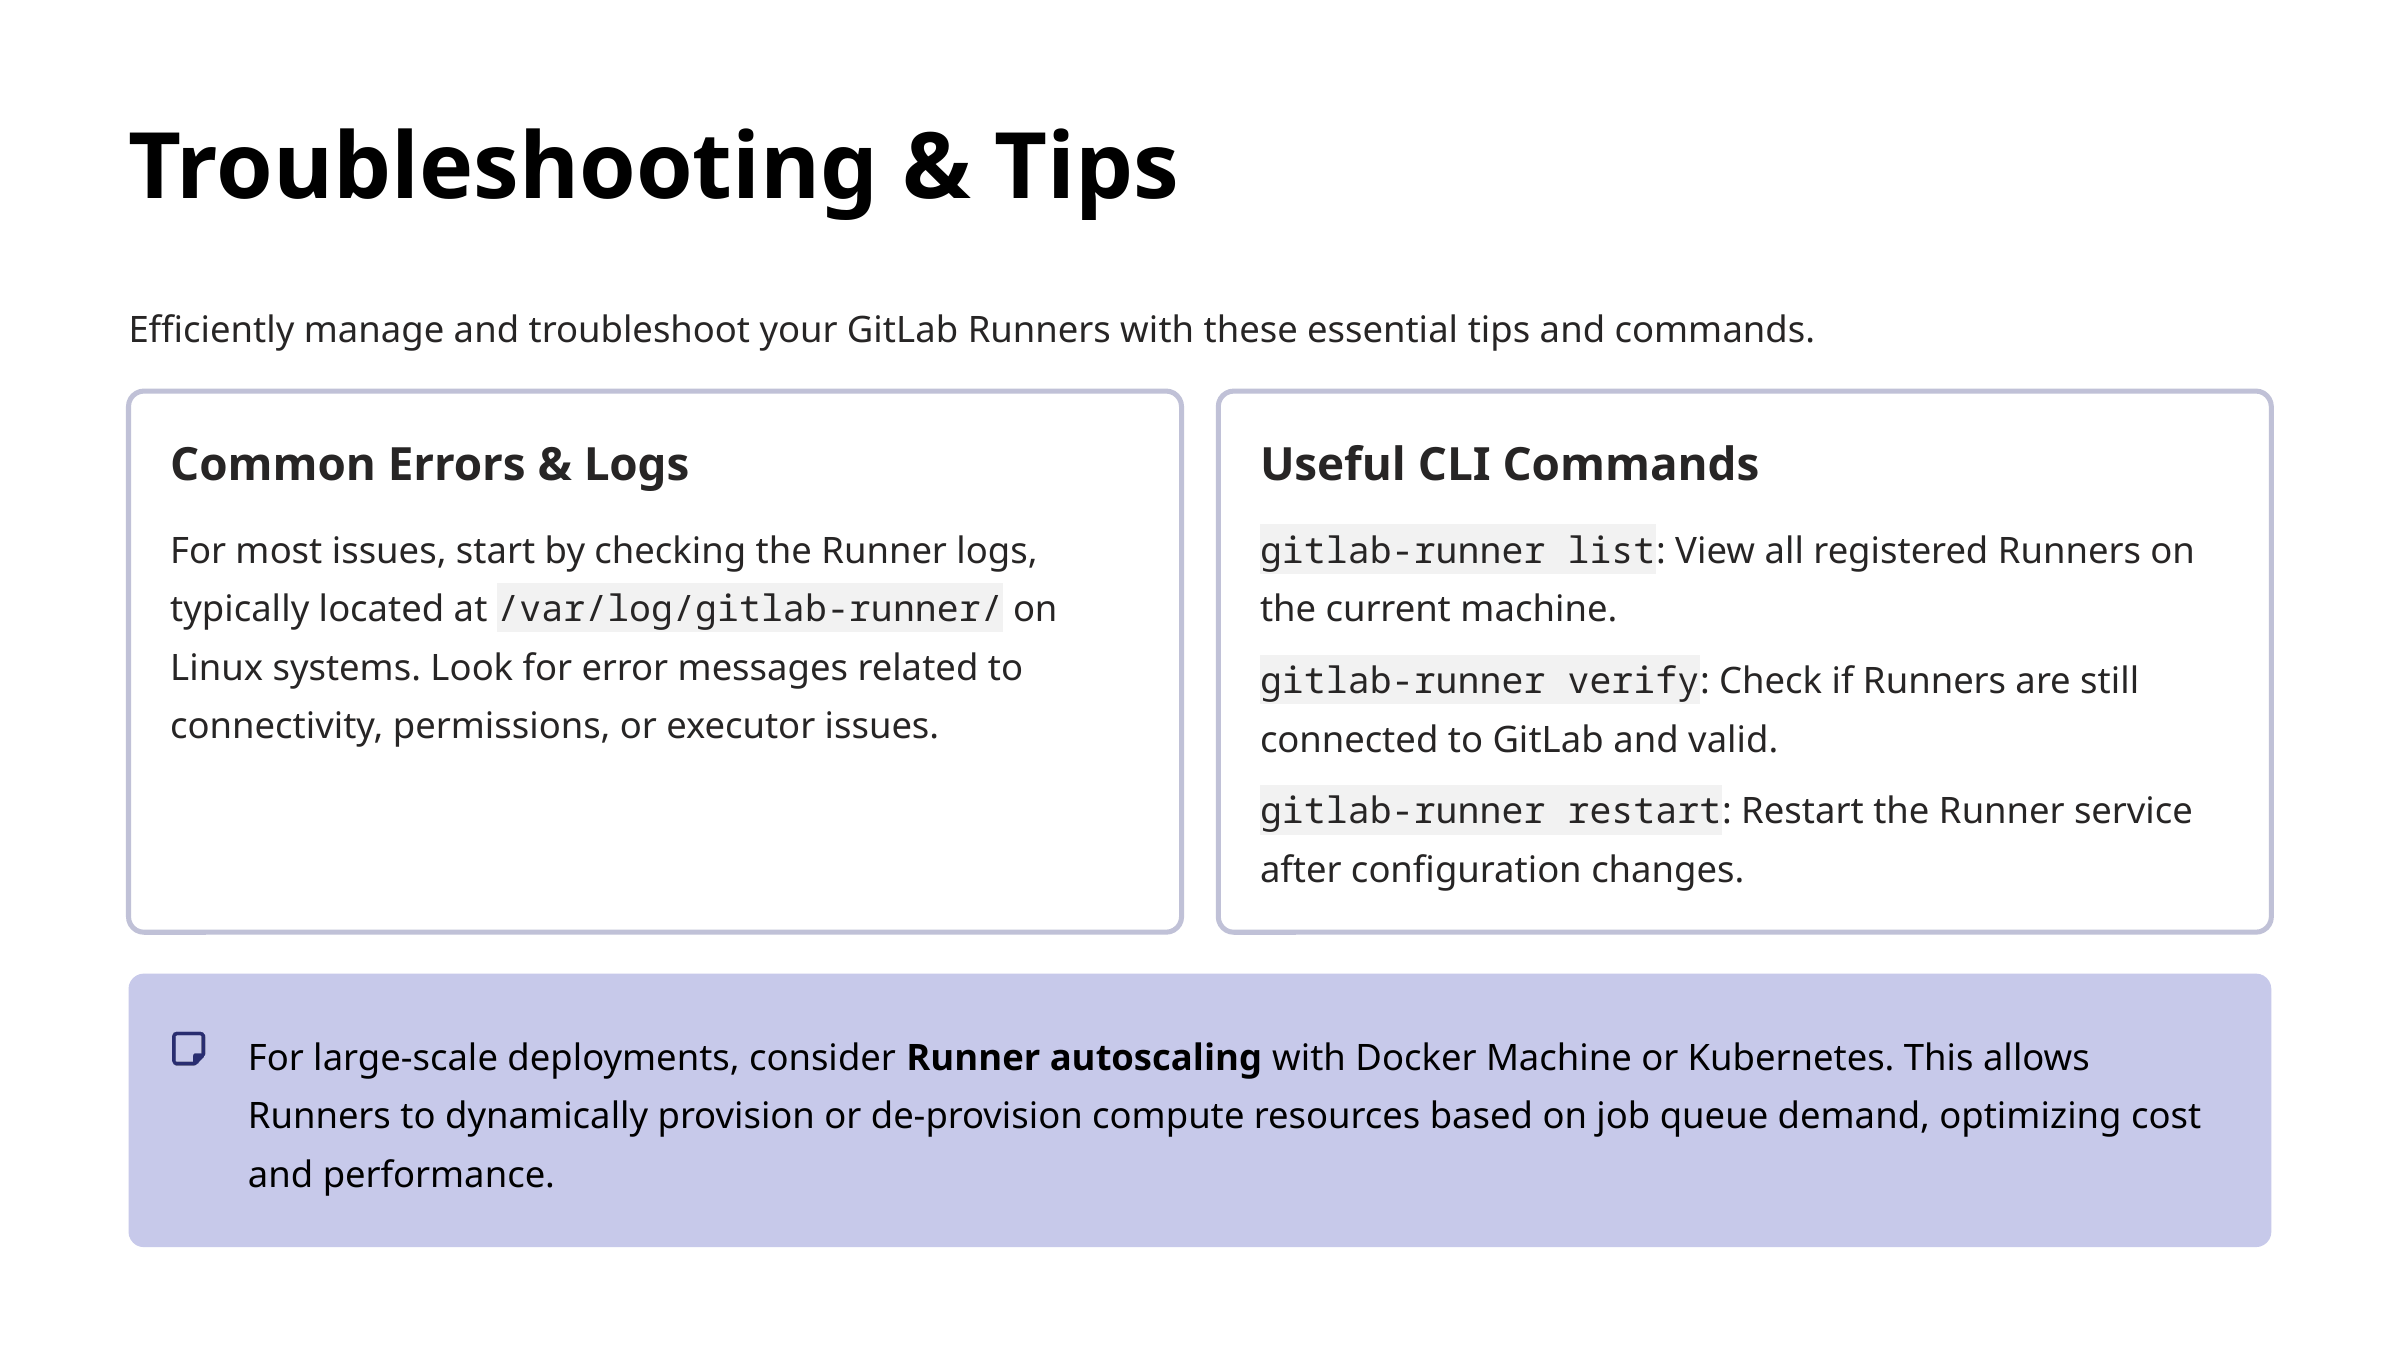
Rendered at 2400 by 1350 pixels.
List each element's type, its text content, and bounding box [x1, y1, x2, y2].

text_box Common Errors & Logs [170, 432, 683, 491]
text_box [1218, 391, 2272, 933]
text_box [128, 391, 1182, 933]
text_box Efficiently manage and troubleshoot your GitLab Runners with these essential tips and commands. [128, 291, 2272, 350]
text_box Troubleshooting & Tips [128, 102, 1167, 218]
text_box gitlab-runner restart: Restart the Runner service after configuration changes. [1260, 772, 2230, 891]
text_box Useful CLI Commands [1260, 432, 1757, 491]
text_box gitlab-runner verify: Check if Runners are still connected to GitLab and valid. [1260, 642, 2230, 761]
picture [165, 1029, 212, 1067]
text_box For most issues, start by checking the Runner logs, typically located at /var/log/gitlab-runner/ on Linux systems. Look for error messages related to connectivity, permissions, or executor issues. [170, 512, 1140, 748]
text_box gitlab-runner list: View all registered Runners on the current machine. [1260, 512, 2230, 630]
text_box For large-scale deployments, consider Runner autoscaling with Docker Machine or Kubernetes. This allows Runners to dynamically provision or de-provision compute resources based on job queue demand, optimizing cost and performance. [247, 1019, 2235, 1196]
text_box [128, 973, 2272, 1248]
